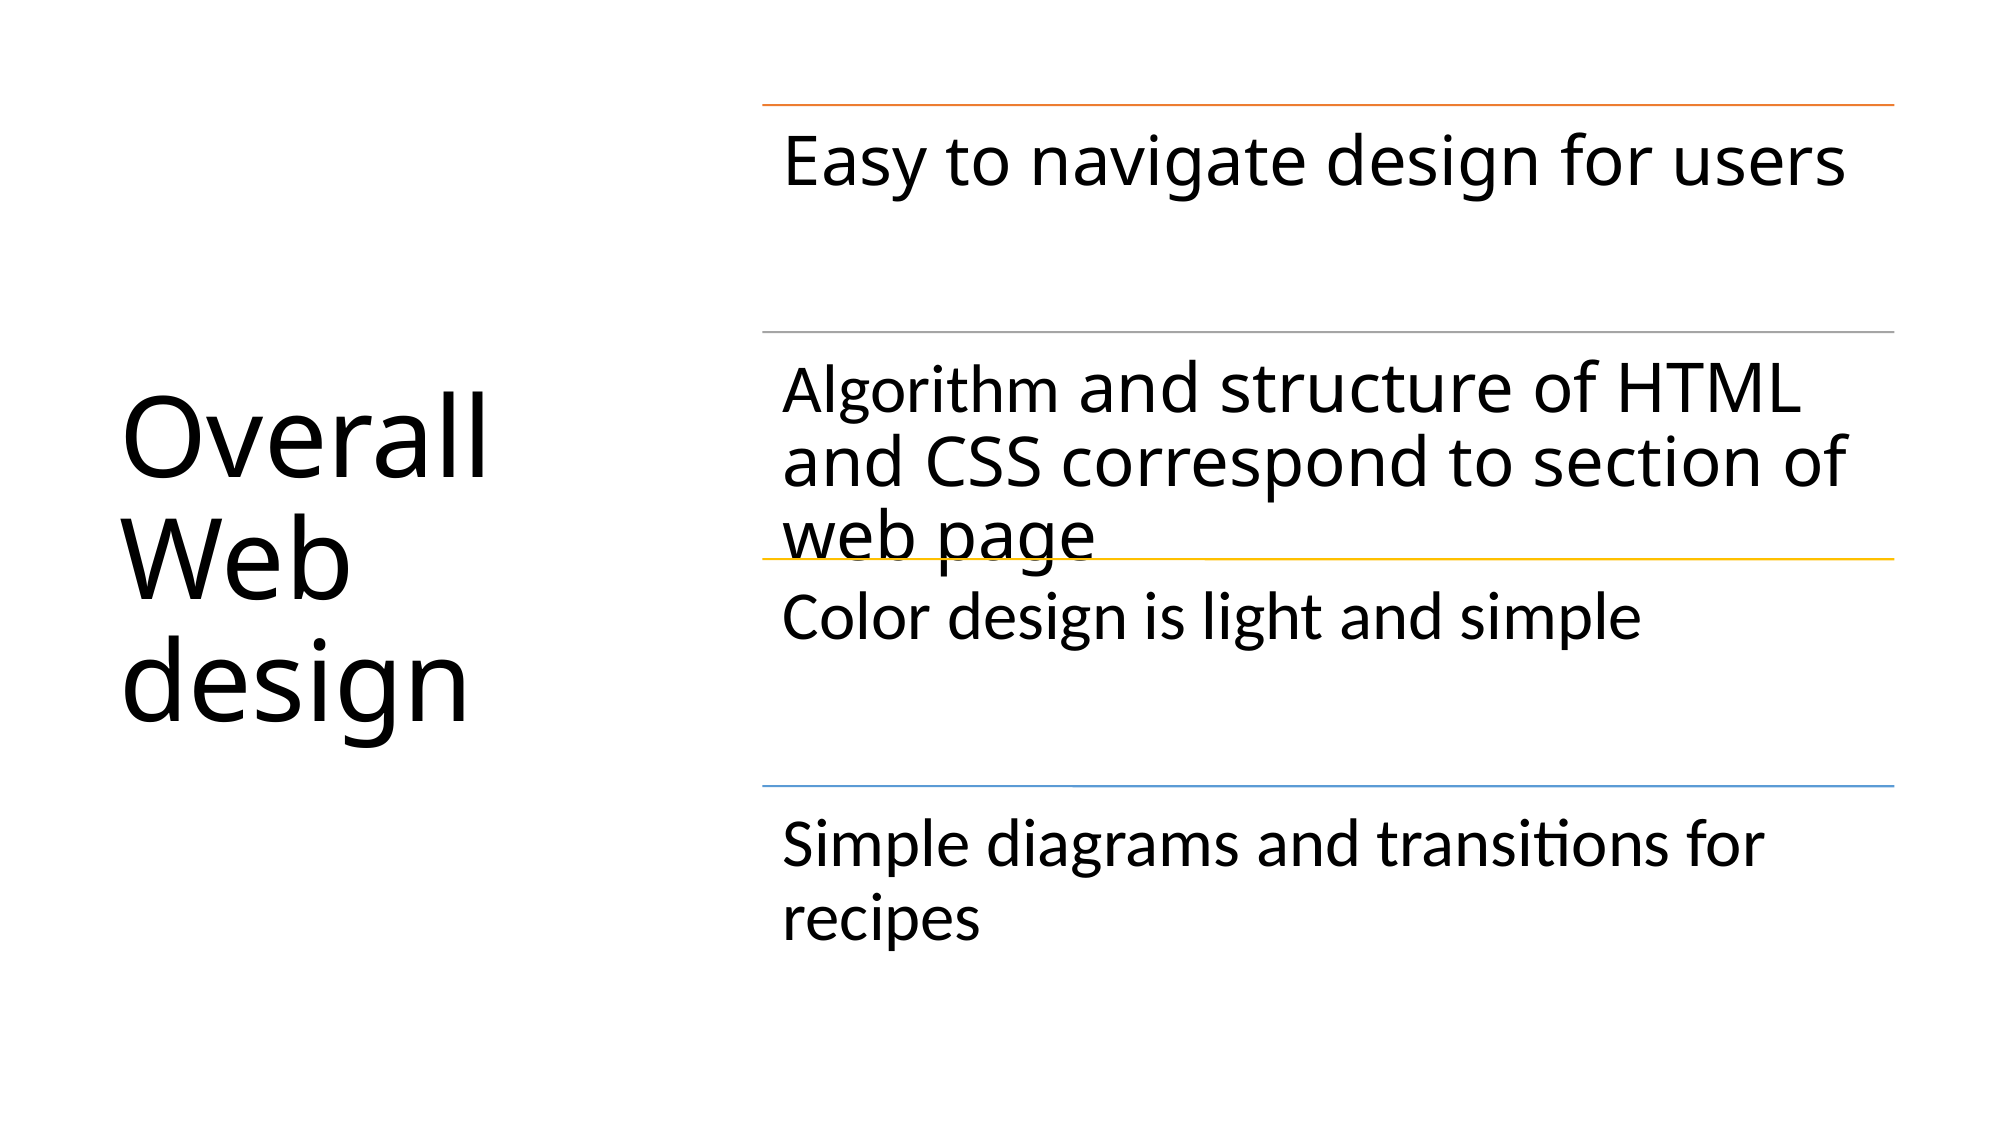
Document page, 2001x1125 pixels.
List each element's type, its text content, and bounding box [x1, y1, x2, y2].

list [762, 105, 1895, 1014]
title Overall Web design [104, 105, 665, 1021]
